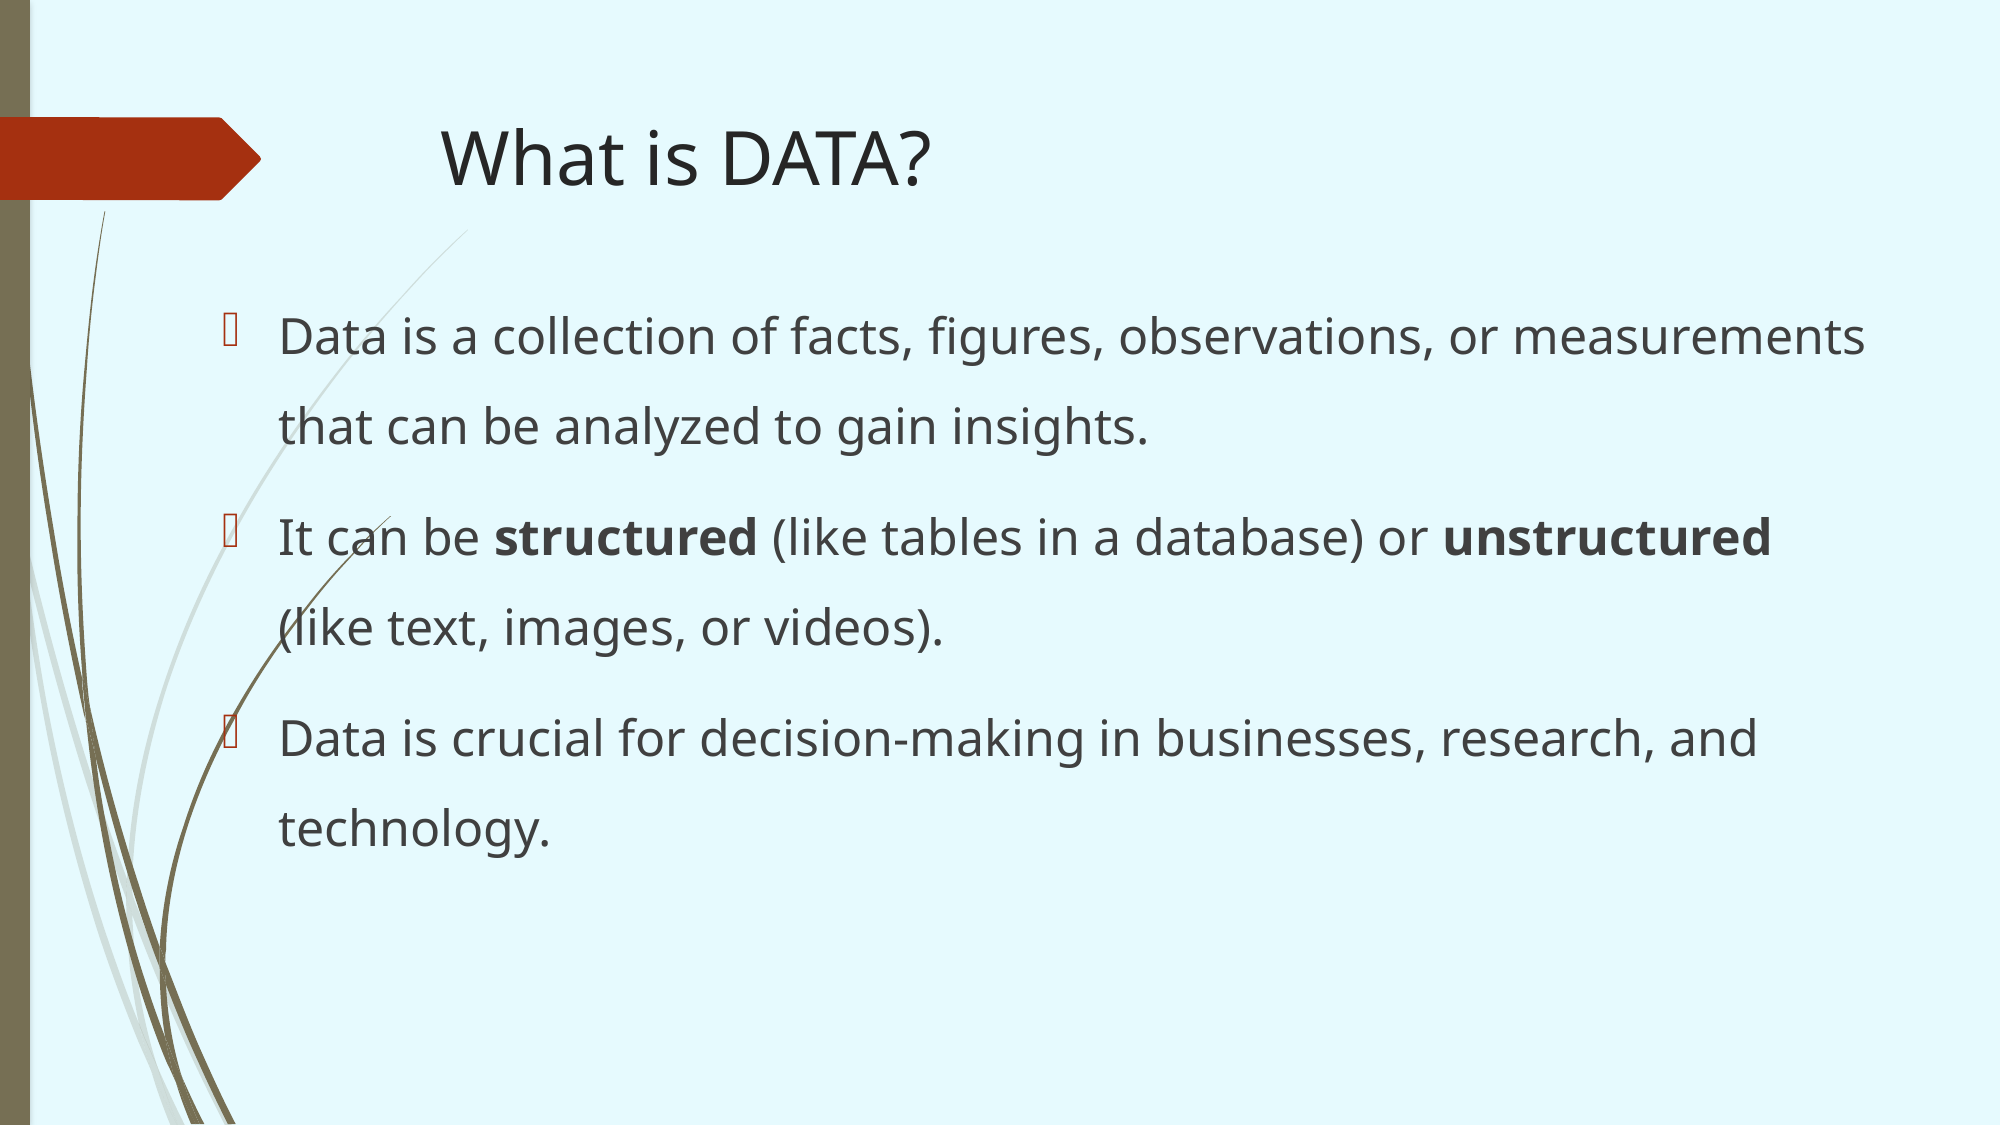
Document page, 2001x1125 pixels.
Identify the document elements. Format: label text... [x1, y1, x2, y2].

title What is DATA? [425, 102, 1888, 267]
list Data is a collection of facts, figures, observations, or measurements that can be analyzed to gain insights. It can be structured (like tables in a database) or unstructured (like text, images, or videos). Data is crucial for decision-making in businesses, research, and technology. [207, 267, 1888, 970]
